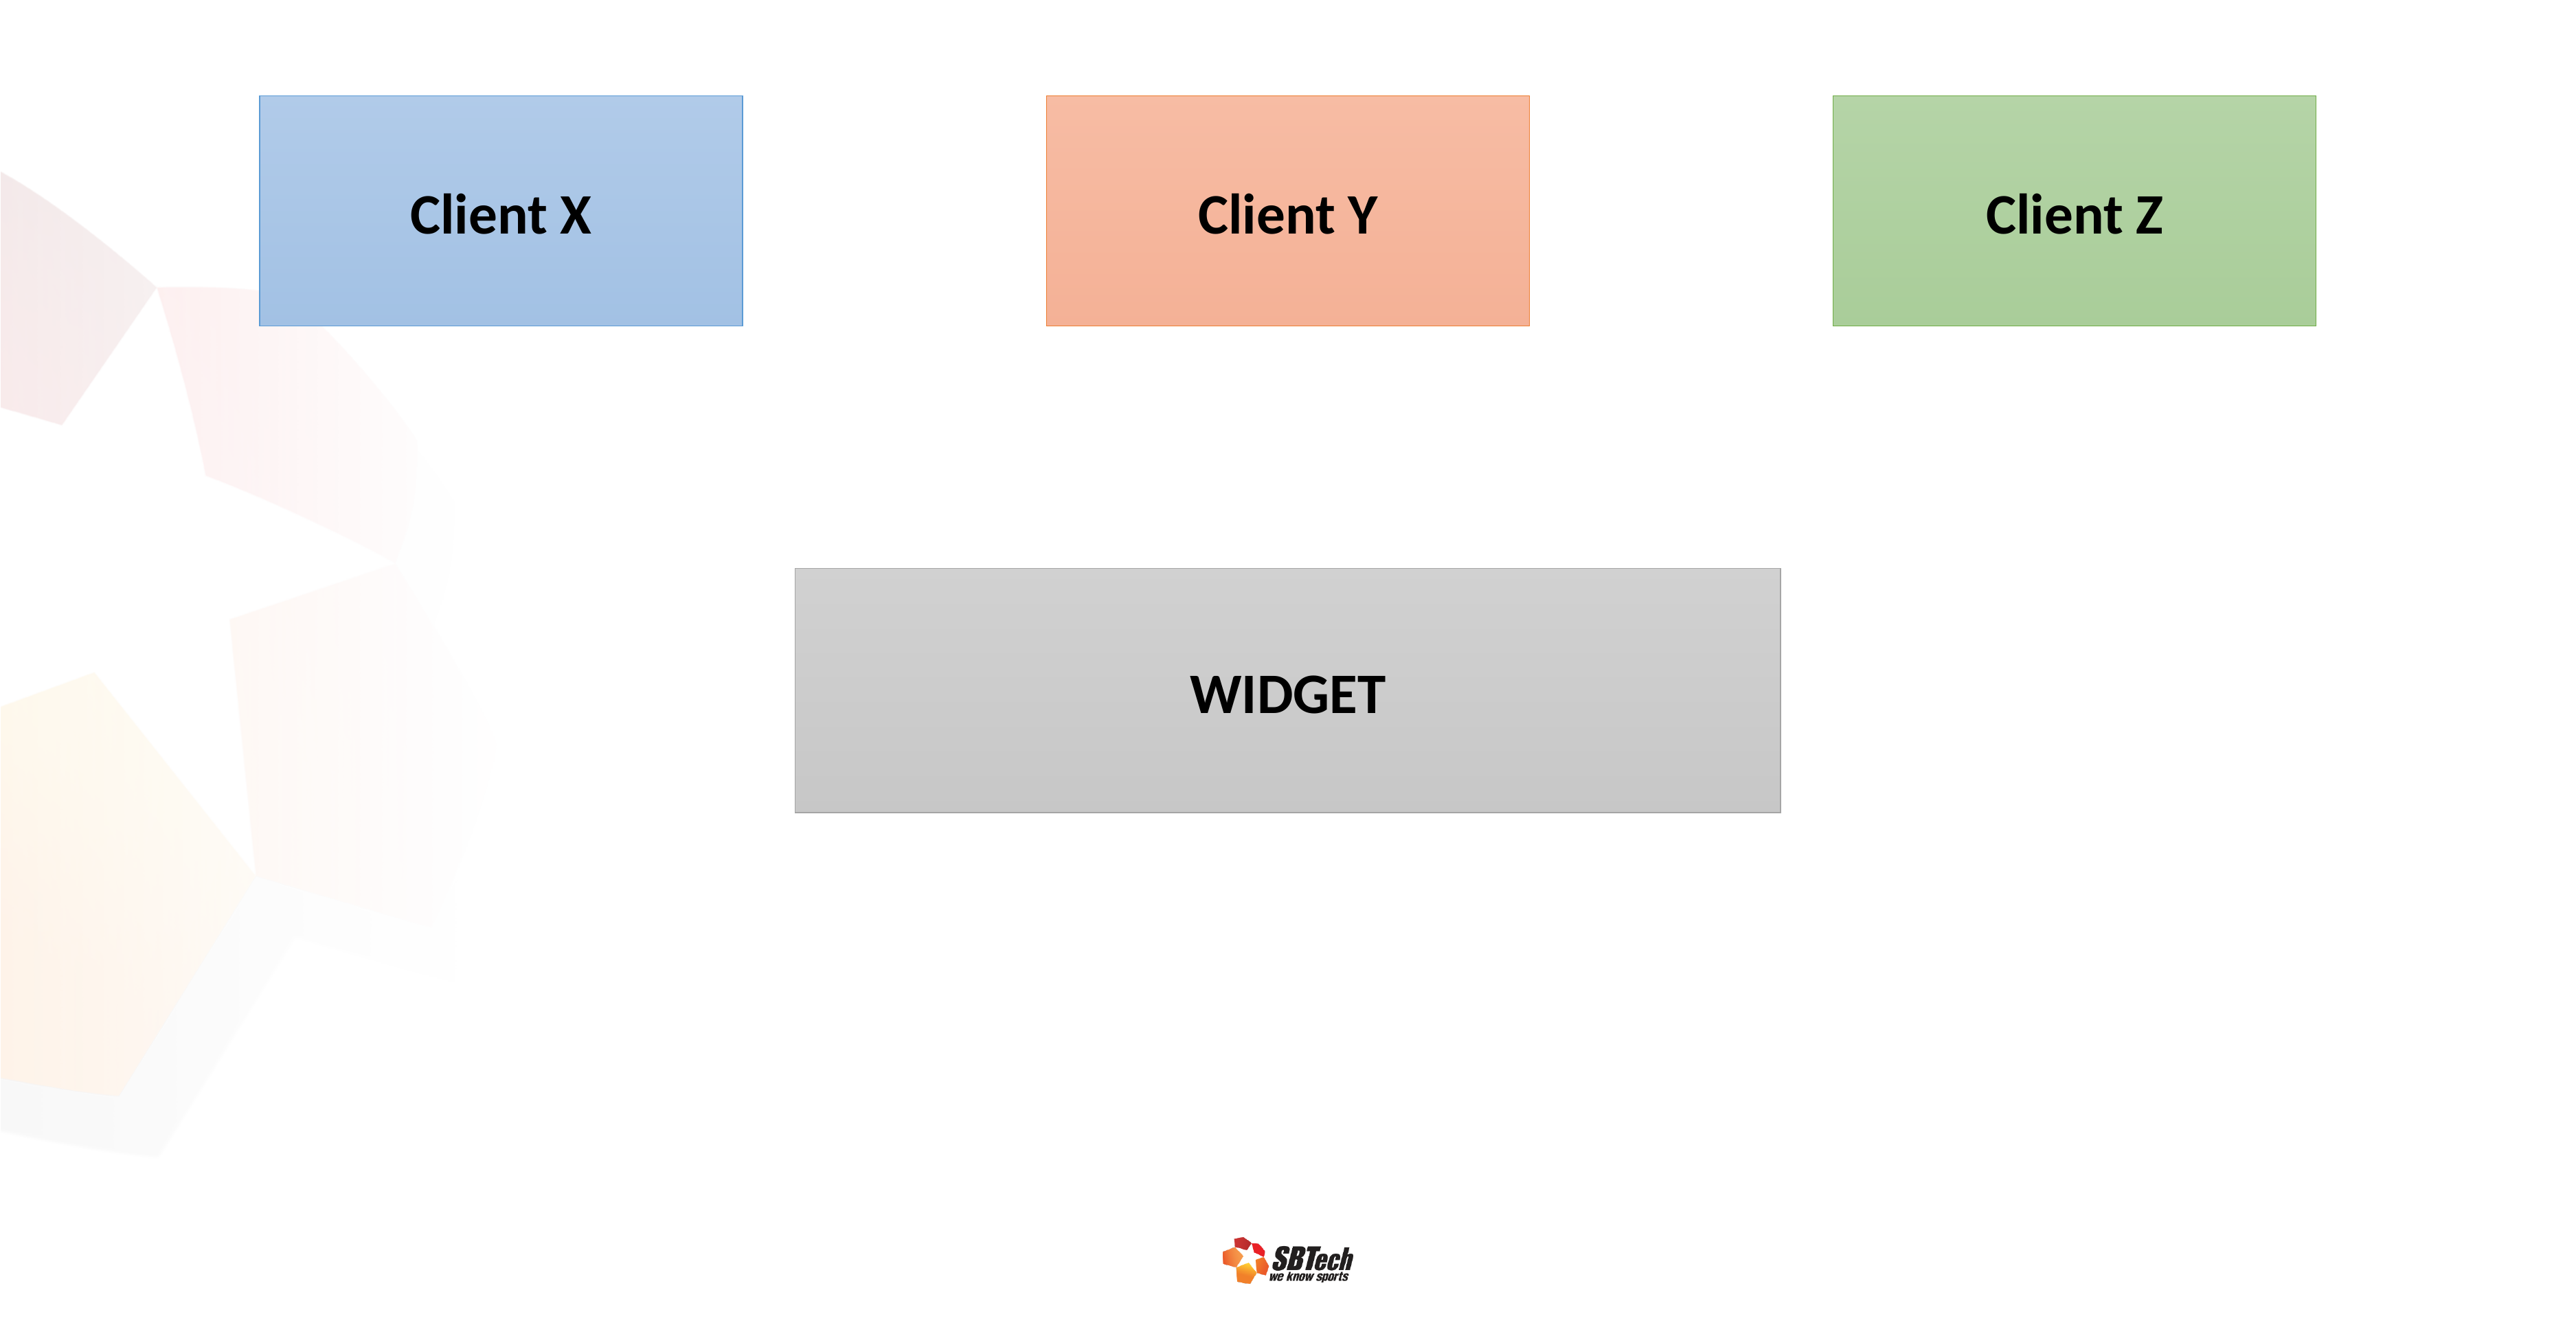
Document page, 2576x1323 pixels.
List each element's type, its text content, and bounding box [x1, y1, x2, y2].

text_box WIDGET [795, 568, 1781, 813]
text_box Client Y [1046, 95, 1530, 326]
text_box Client X [259, 95, 743, 326]
text_box Client Z [1833, 95, 2316, 326]
picture [1223, 1237, 1353, 1284]
